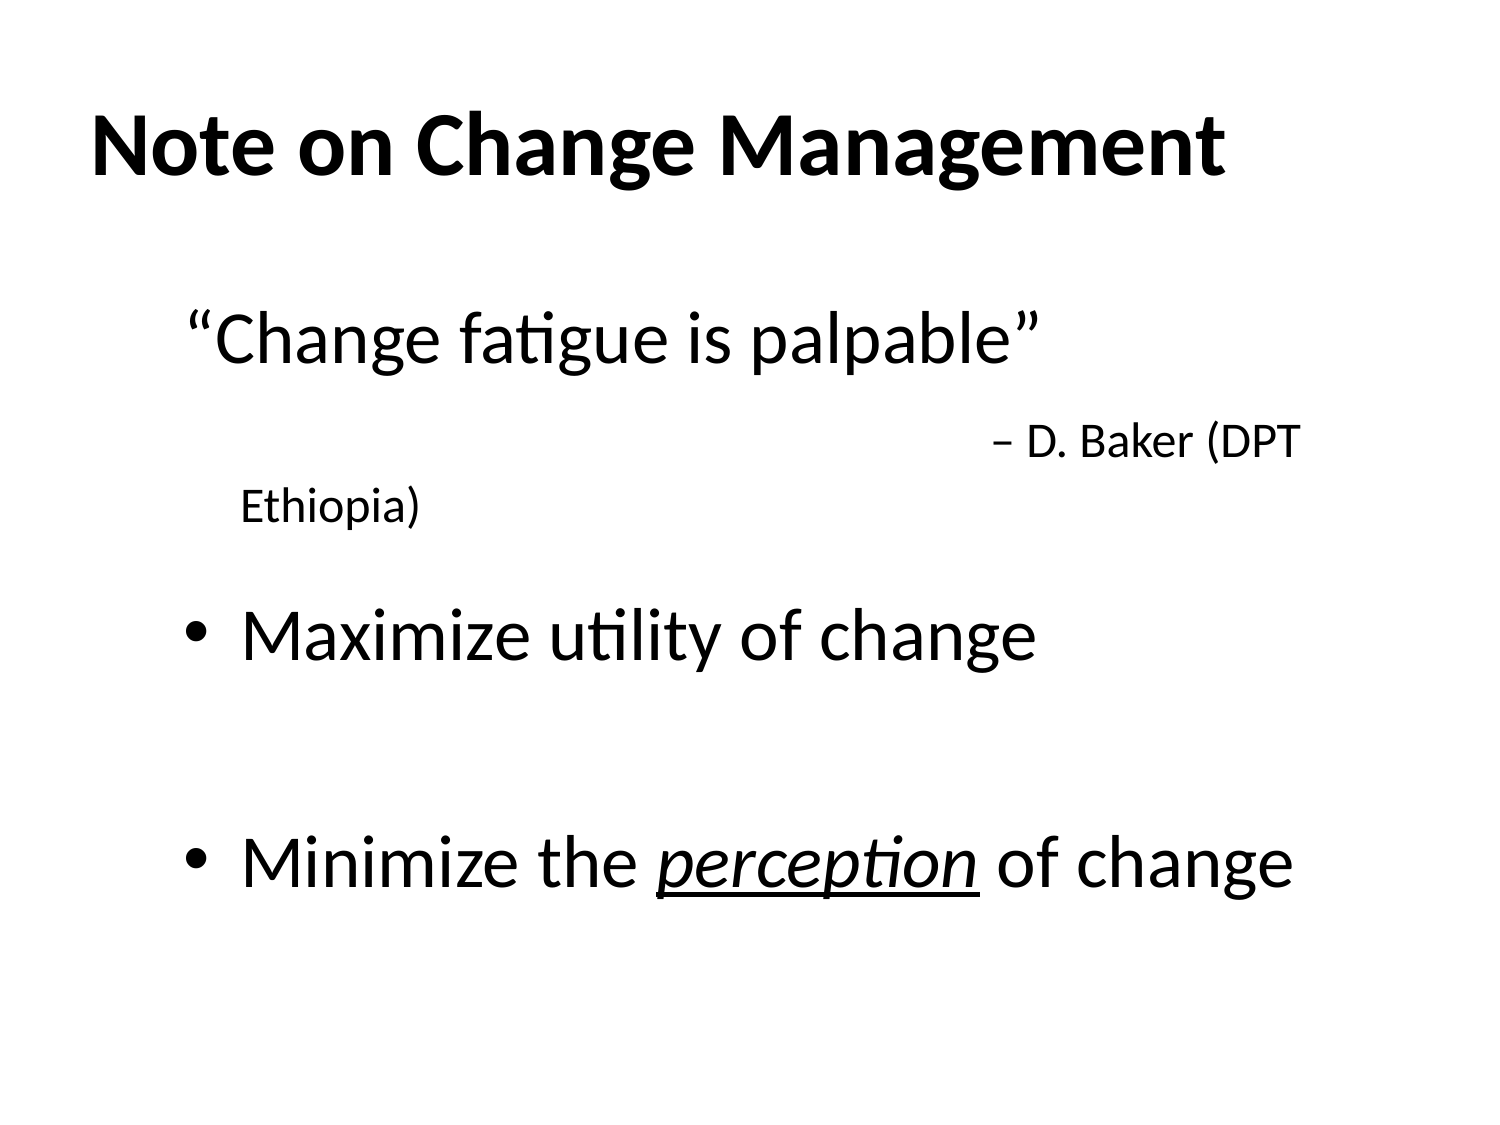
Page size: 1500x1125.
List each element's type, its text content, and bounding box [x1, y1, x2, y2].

list “Change fatigue is palpable” – D. Baker (DPT Ethiopia) Maximize utility of change Minimize the perception of change [168, 281, 1426, 1024]
title Note on Change Management [75, 45, 1425, 233]
